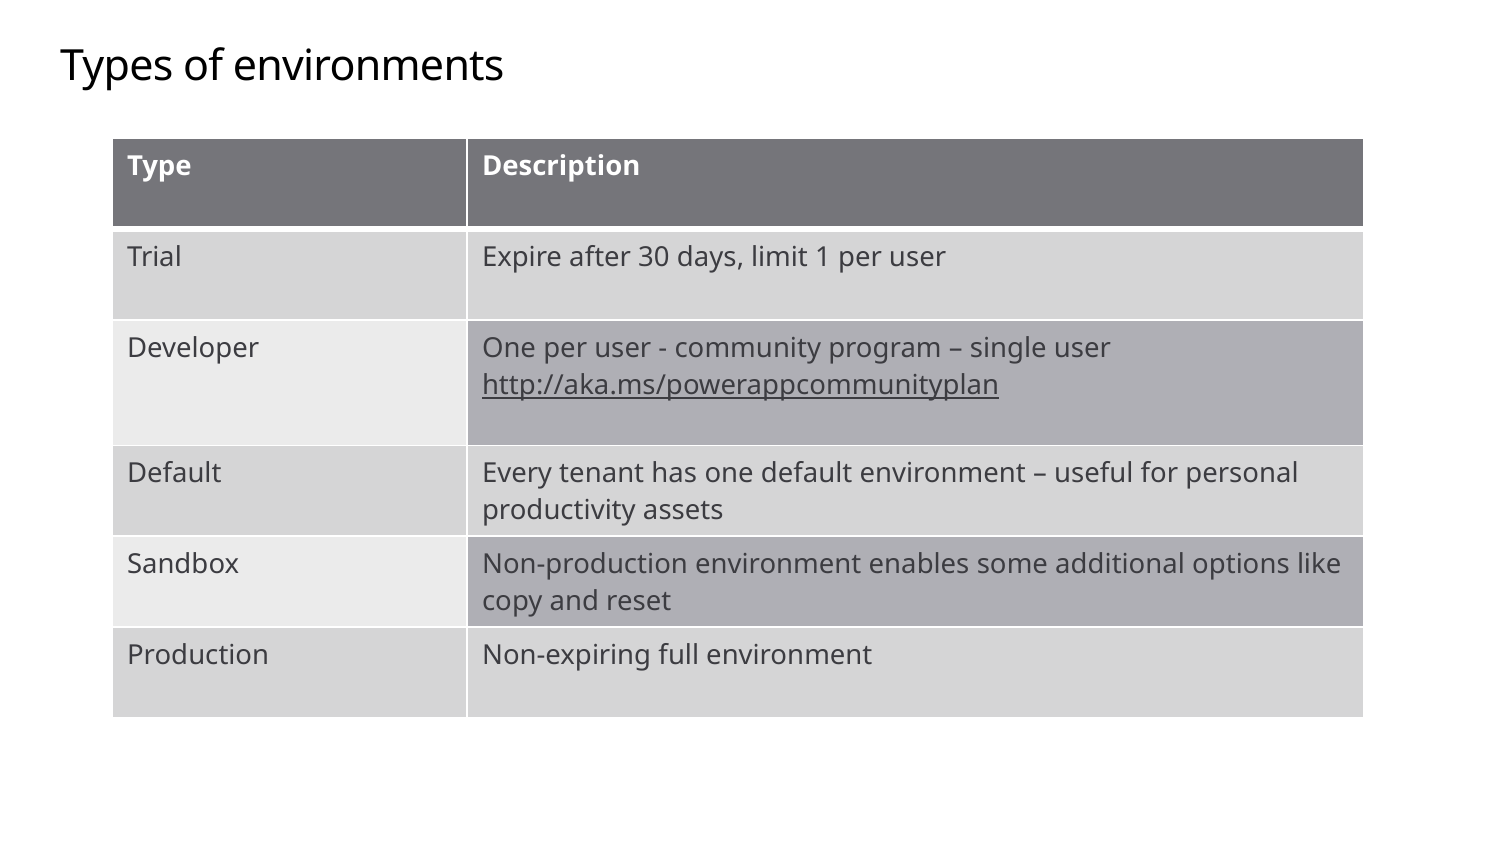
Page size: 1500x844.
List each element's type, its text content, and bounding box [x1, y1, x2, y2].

table_header Description [468, 139, 1363, 226]
table_cell Sandbox [113, 537, 466, 626]
table_cell One per user - community program – single user http://aka.ms/powerappcommunityplan [468, 321, 1363, 445]
table_header Type [113, 139, 466, 226]
table_cell Default [113, 446, 466, 535]
table_cell Production [113, 628, 466, 717]
table_cell Non-expiring full environment [468, 628, 1363, 717]
title Types of environments [60, 28, 1450, 110]
table_cell Trial [113, 232, 466, 319]
table_cell Non-production environment enables some additional options like copy and reset [468, 537, 1363, 626]
table_cell Every tenant has one default environment – useful for personal productivity assets [468, 446, 1363, 535]
table_cell Developer [113, 321, 466, 445]
table_cell Expire after 30 days, limit 1 per user [468, 232, 1363, 319]
